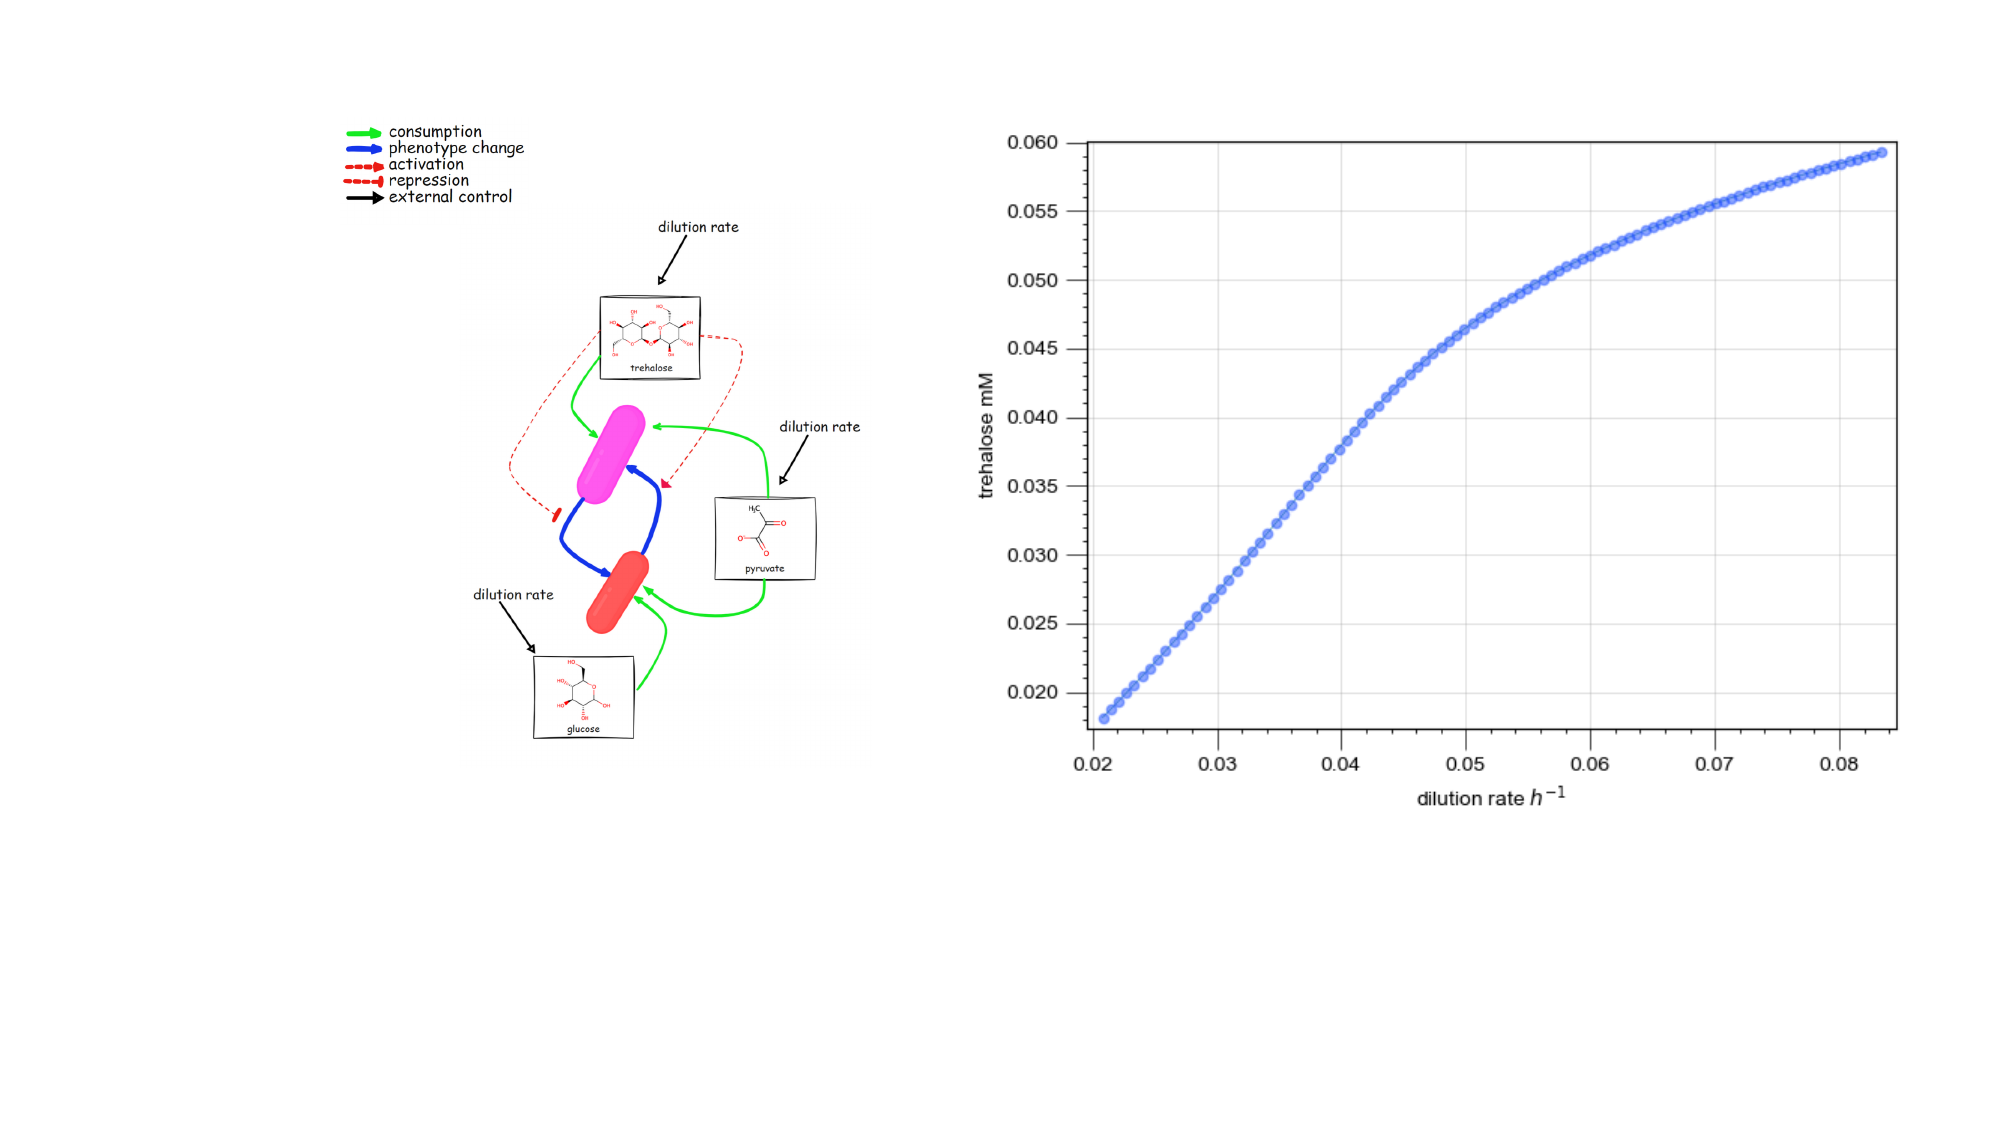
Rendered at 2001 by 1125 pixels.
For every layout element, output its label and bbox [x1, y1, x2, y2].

picture [958, 113, 1919, 834]
picture [340, 117, 872, 768]
